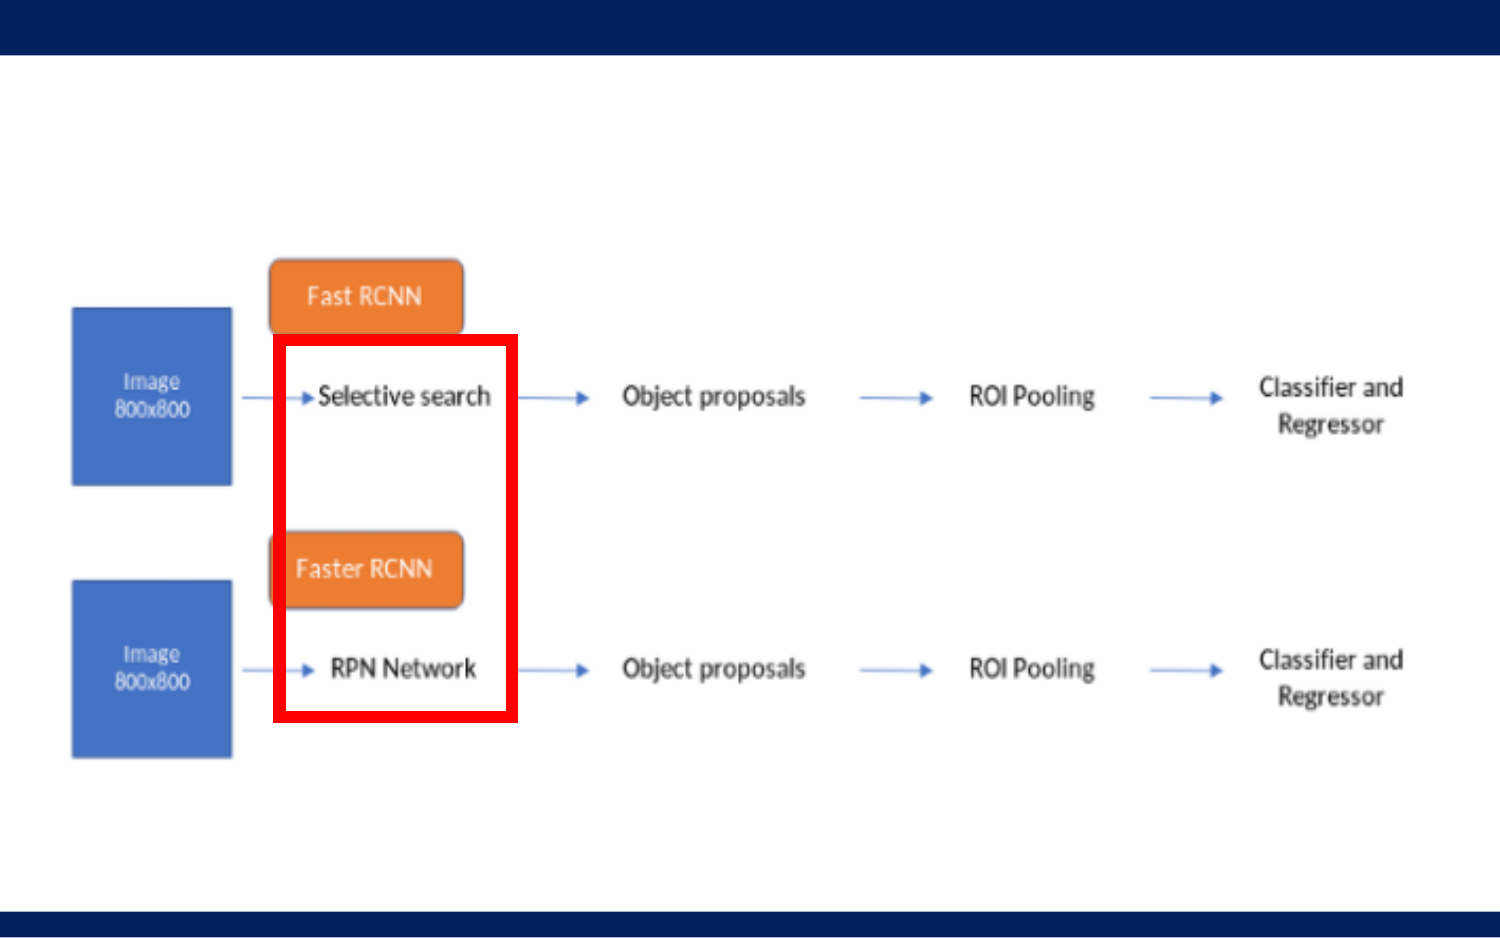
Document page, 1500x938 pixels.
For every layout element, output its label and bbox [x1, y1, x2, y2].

picture [58, 235, 1435, 788]
